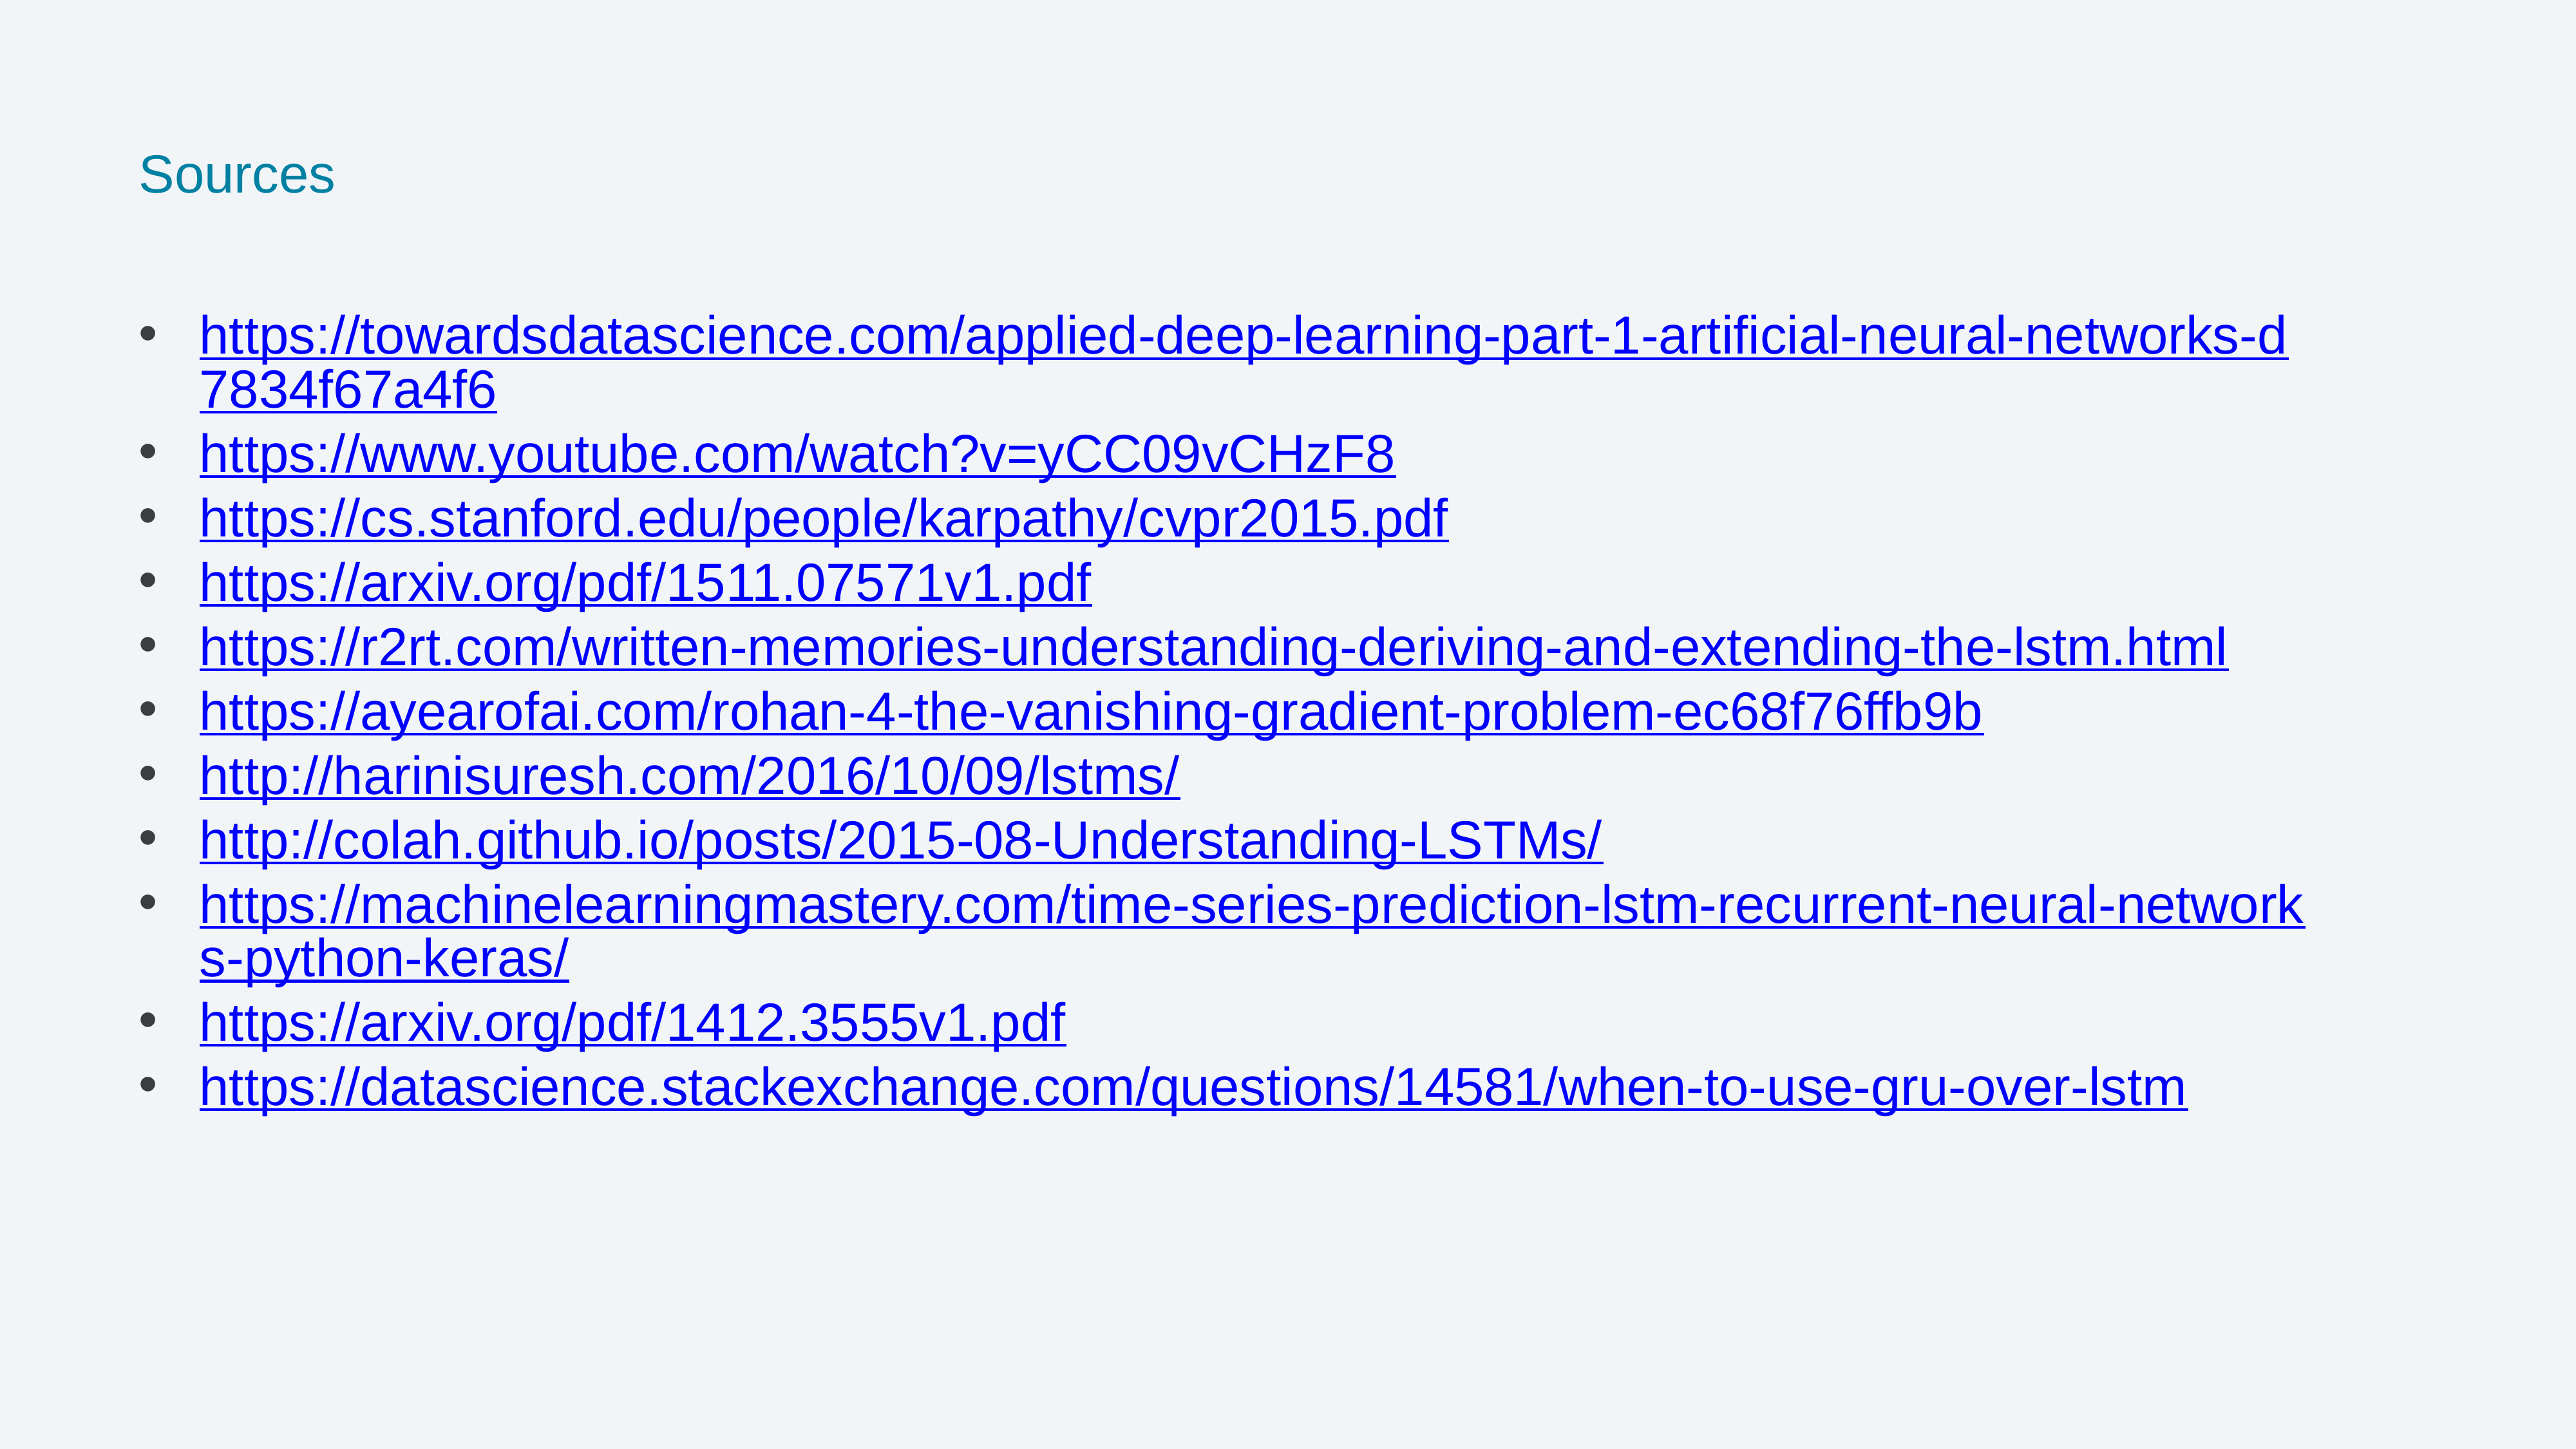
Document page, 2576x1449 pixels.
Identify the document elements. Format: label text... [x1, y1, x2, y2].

list Sources [133, 133, 2013, 209]
text_box https://towardsdatascience.com/applied-deep-learning-part-1-artificial-neural-networks-d7834f67a4f6 https://www.youtube.com/watch?v=yCC09vCHzF8 https://cs.stanford.edu/people/karpathy/cvpr2015.pdf https://arxiv.org/pdf/1511.07571v1.pdf https://r2rt.com/written-memories-understanding-deriving-and-extending-the-lstm.html https://ayearofai.com/rohan-4-the-vanishing-gradient-problem-ec68f76ffb9b http://harinisuresh.com/2016/10/09/lstms/ http://colah.github.io/posts/2015-08-Understanding-LSTMs/ https://machinelearningmastery.com/time-series-prediction-lstm-recurrent-neural-networks-python-keras/ https://arxiv.org/pdf/1412.3555v1.pdf https://datascience.stackexchange.com/questions/14581/when-to-use-gru-over-lstm [134, 296, 2321, 1207]
